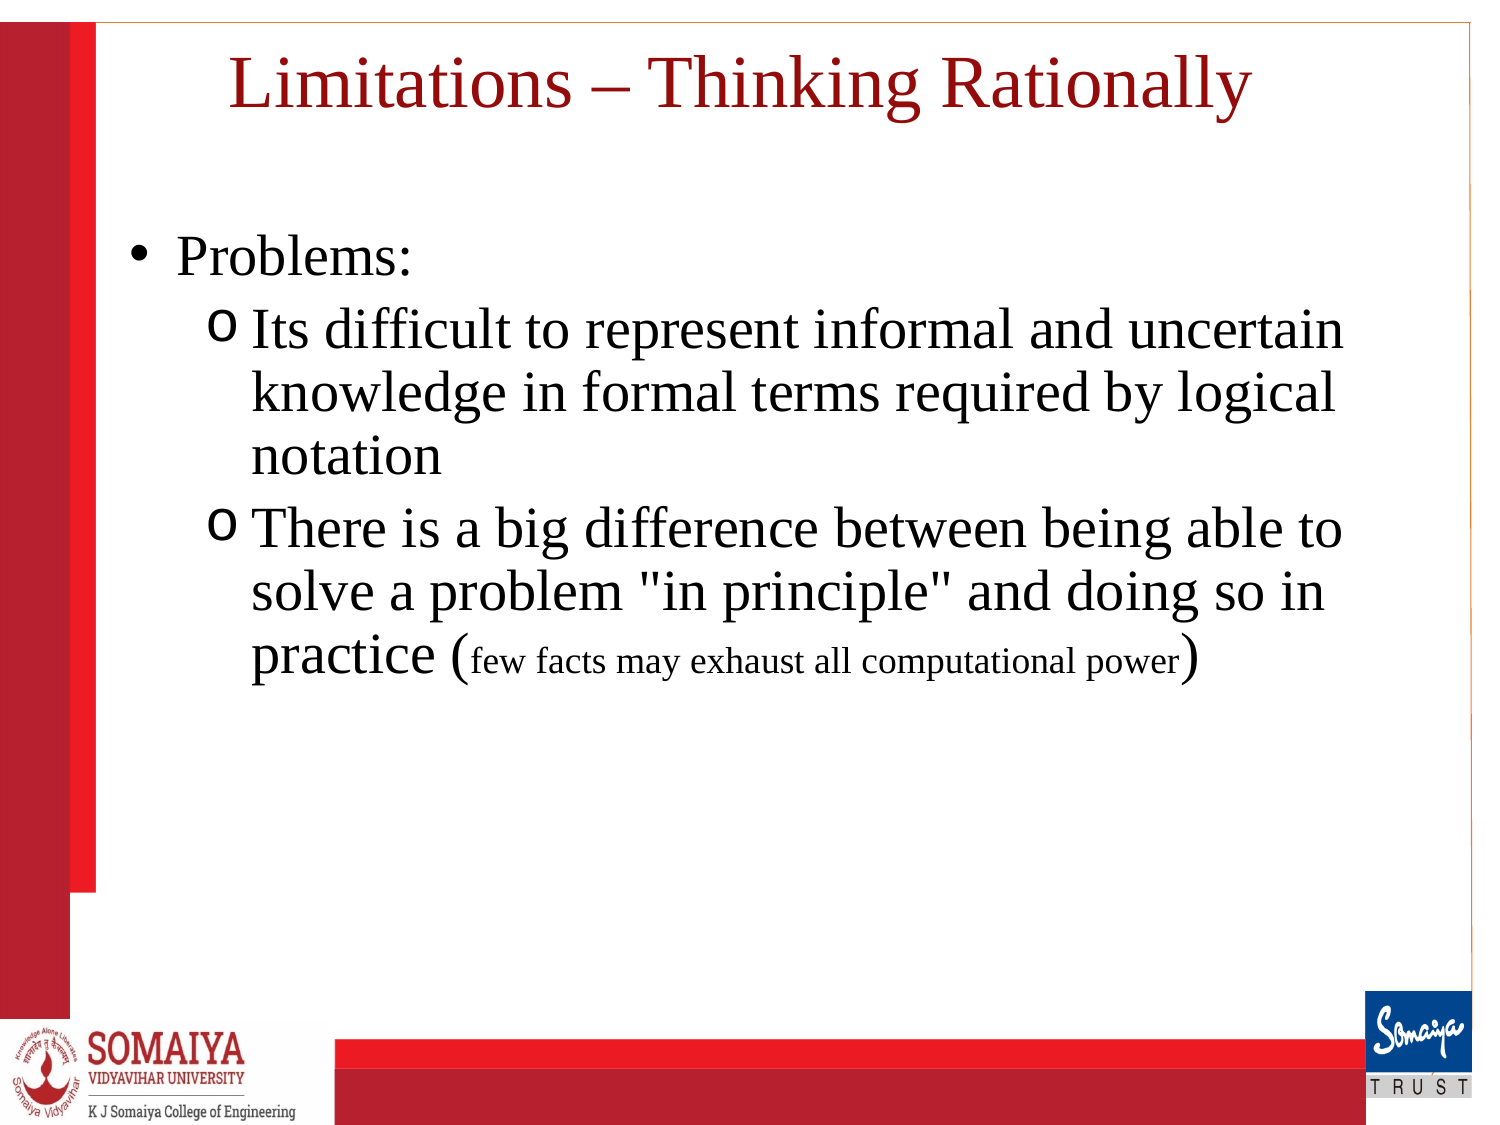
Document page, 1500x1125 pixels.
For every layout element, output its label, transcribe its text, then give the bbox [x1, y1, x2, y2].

title Limitations – Thinking Rationally [134, 35, 1349, 179]
list Problems: Its difficult to represent informal and uncertain knowledge in formal terms required by logical notation There is a big difference between being able to solve a problem "in principle" and doing so in practice (few facts may exhaust all computational power) [114, 217, 1465, 960]
picture [335, 1040, 1365, 1125]
picture [1365, 991, 1472, 1098]
picture [0, 22, 327, 1125]
